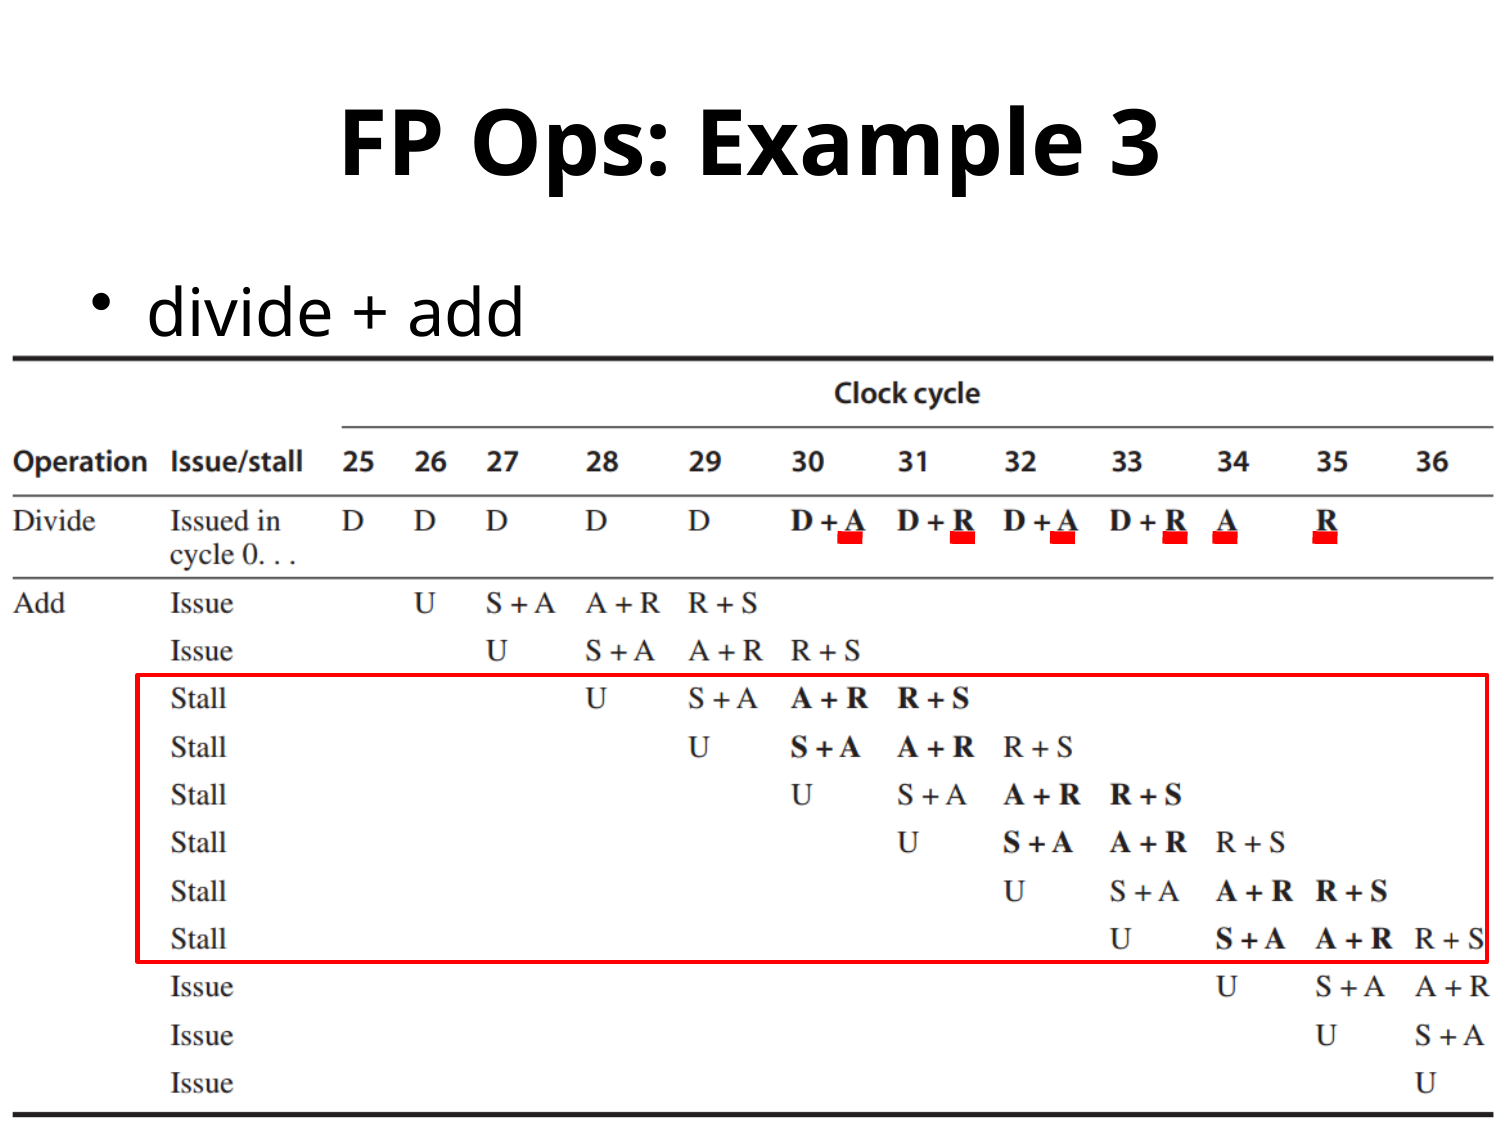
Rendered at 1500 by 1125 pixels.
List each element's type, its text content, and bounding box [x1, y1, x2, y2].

list divide + add [75, 262, 1500, 347]
picture [0, 348, 1500, 1125]
title FP Ops: Example 3 [0, 45, 1500, 233]
